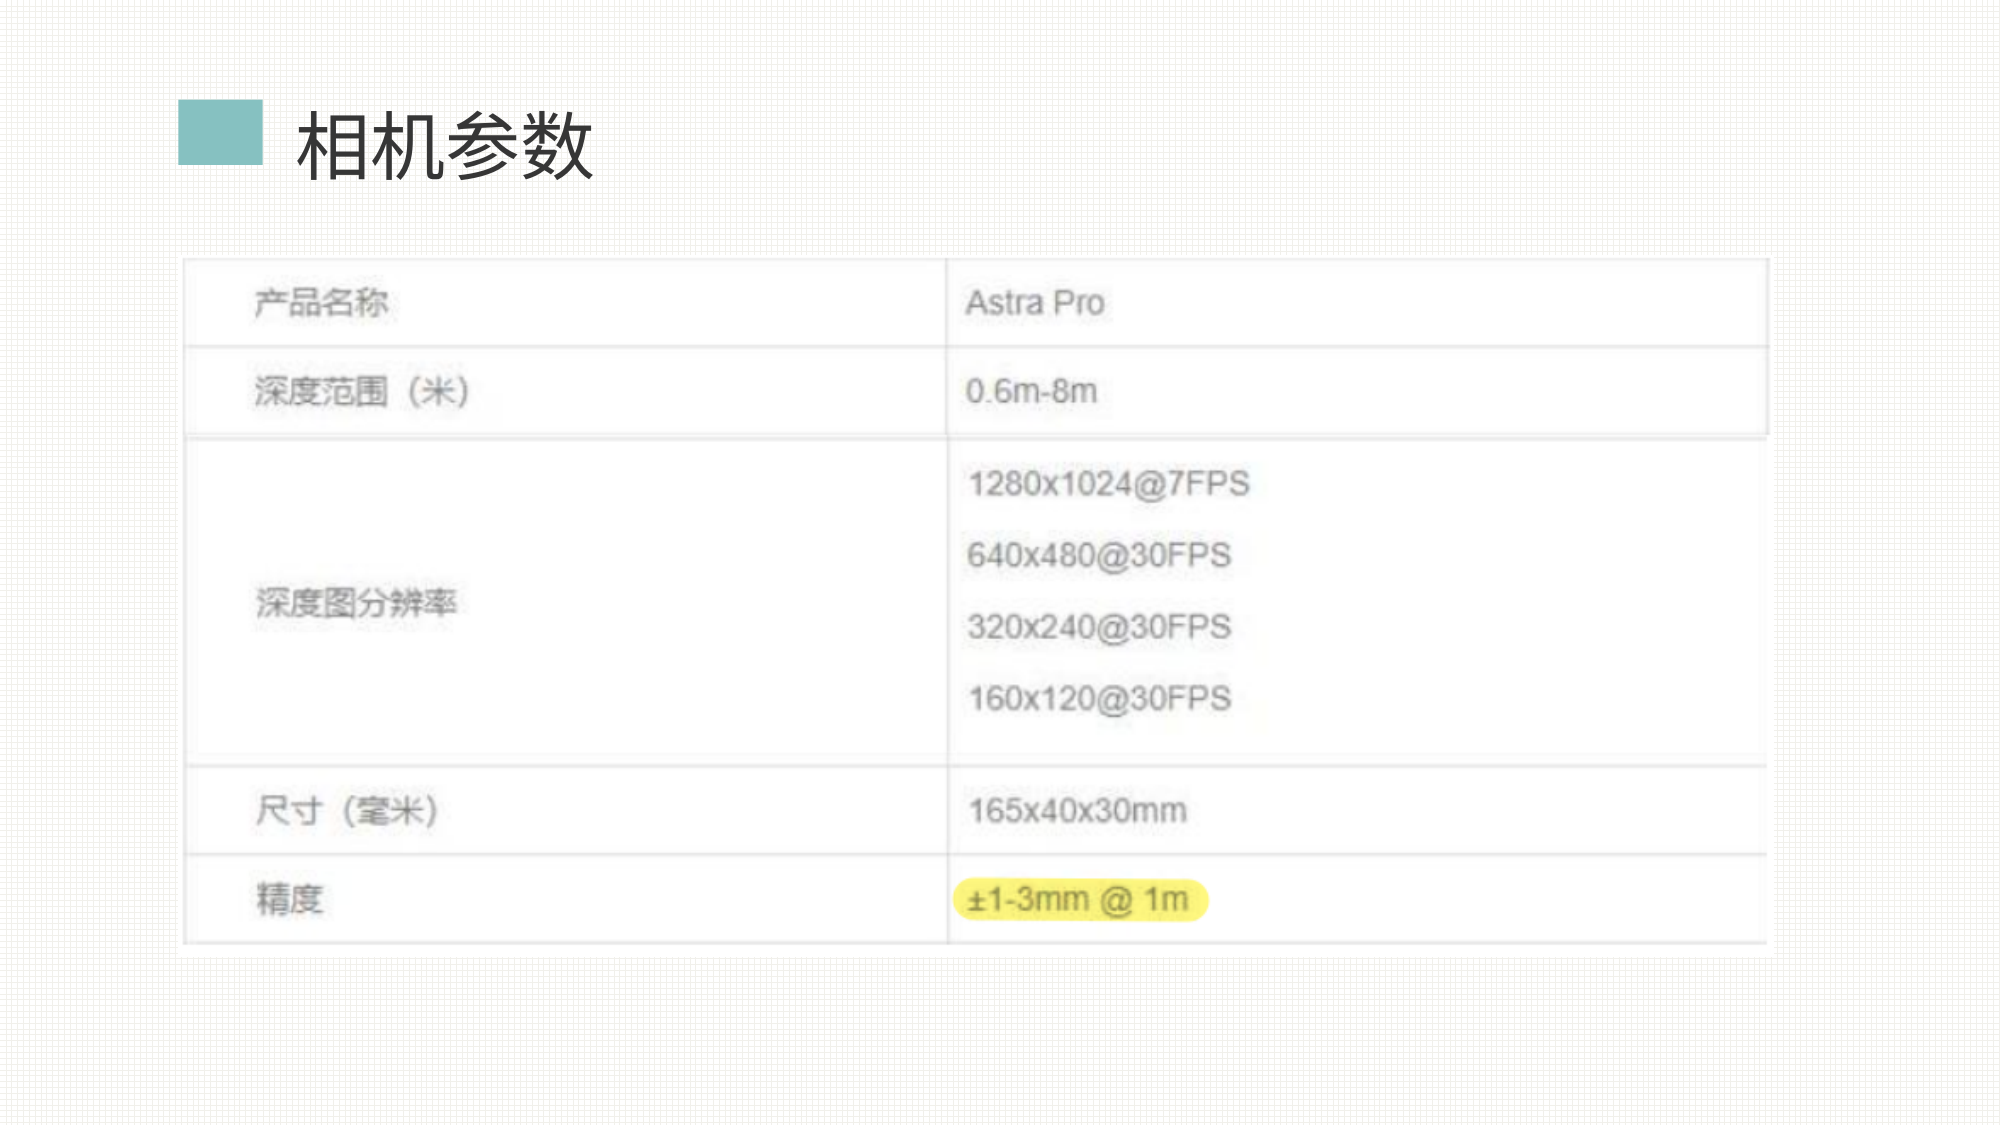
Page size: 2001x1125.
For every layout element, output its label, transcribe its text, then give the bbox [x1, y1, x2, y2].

text_box [177, 99, 264, 166]
picture [178, 255, 1774, 957]
text_box 相机参数 [281, 47, 1458, 198]
